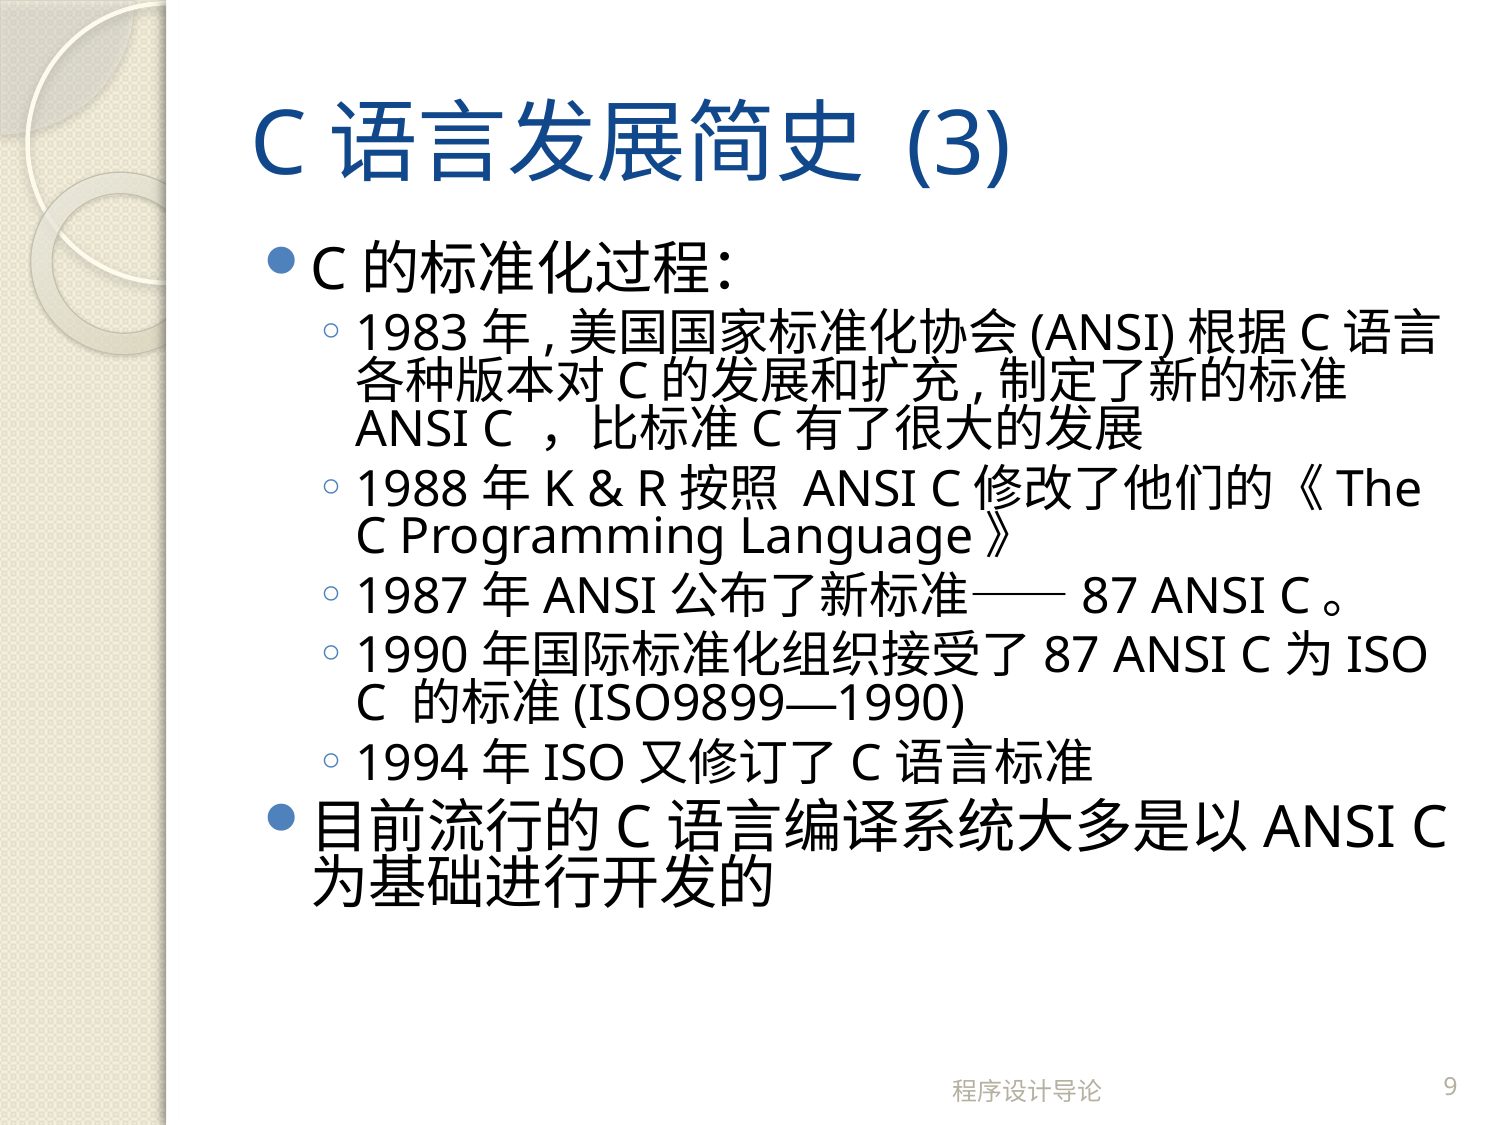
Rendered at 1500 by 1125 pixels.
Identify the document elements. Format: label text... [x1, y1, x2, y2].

footer 程序设计导论 [937, 1034, 1413, 1113]
list C的标准化过程： 1983年,美国国家标准化协会(ANSI)根据C语言各种版本对C的发展和扩充,制定了新的标准ANSI C ，比标准C有了很大的发展 1988年K & R按照 ANSI C修改了他们的《The C Programming Language》 1987年ANSI公布了新标准——87 ANSI C。 1990年国际标准化组织接受了87 ANSI C为ISO C 的标准(ISO9899—1990) 1994年ISO又修订了C语言标准 目前流行的C语言编译系统大多是以ANSI C为基础进行开发的 [235, 237, 1466, 1025]
title C语言发展简史 (3) [235, 45, 1466, 233]
slide_number 9 [1413, 1034, 1488, 1113]
